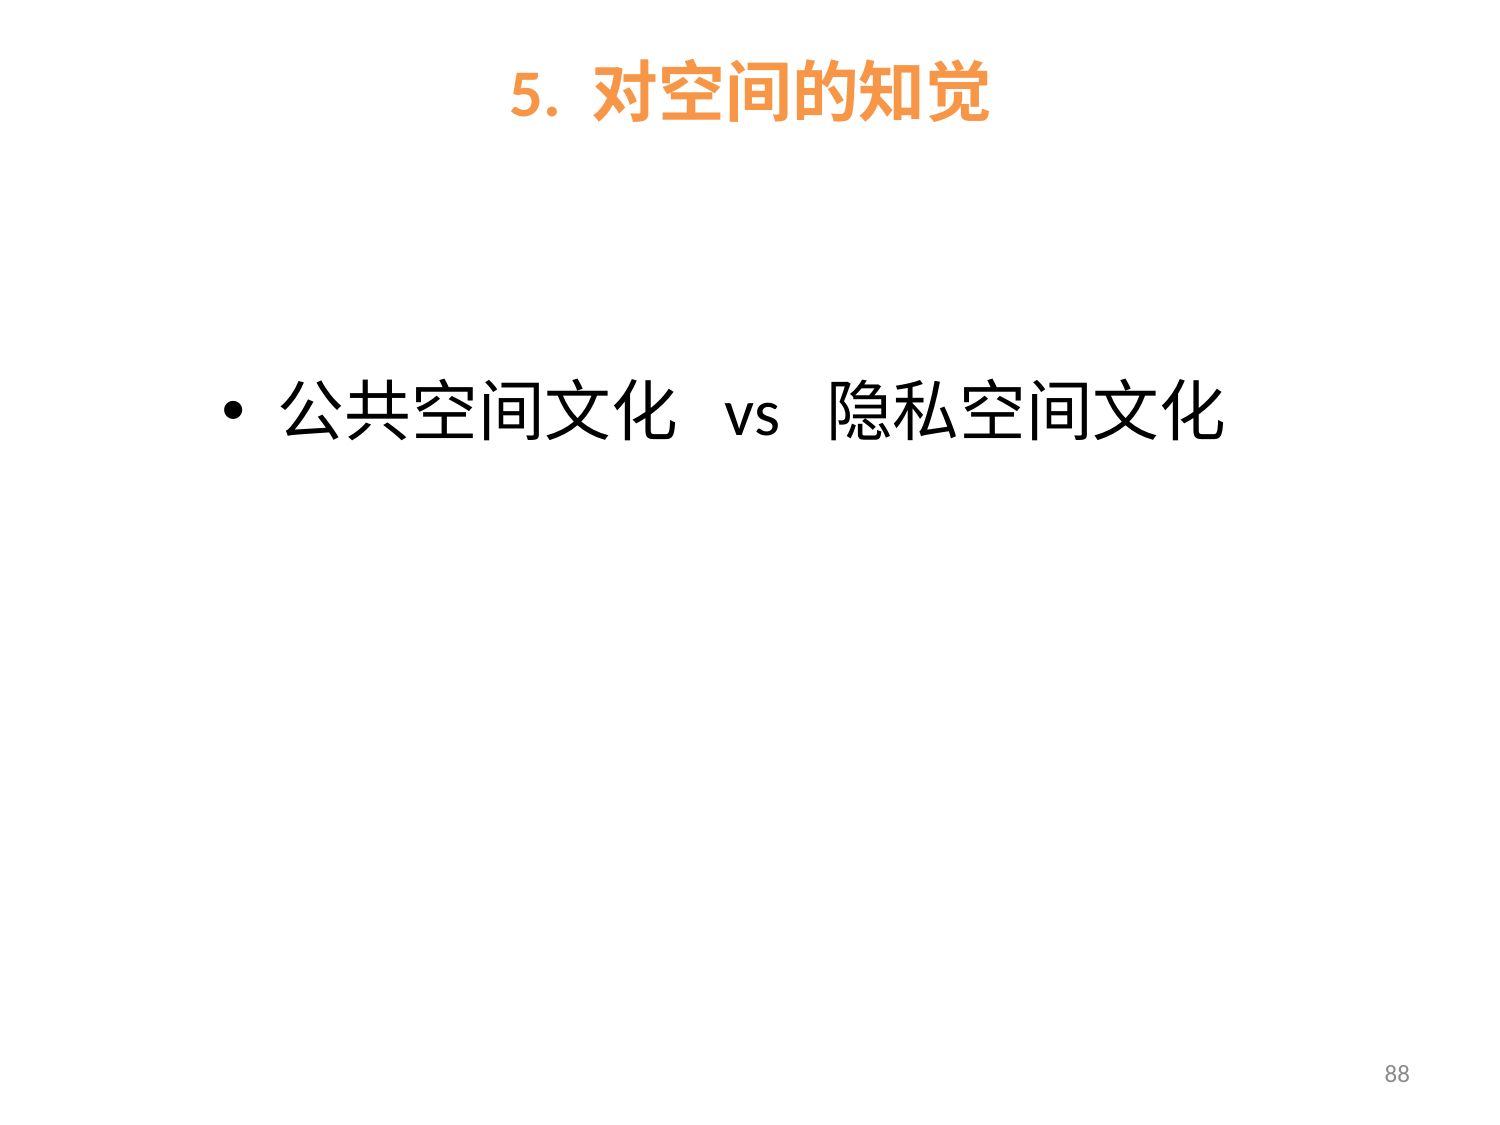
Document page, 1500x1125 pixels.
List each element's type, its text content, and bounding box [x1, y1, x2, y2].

slide_number 88 [1074, 1042, 1425, 1103]
list 公共空间文化 vs 隐私空间文化 [206, 361, 1425, 1005]
title 5. 对空间的知觉 [76, 19, 1425, 161]
